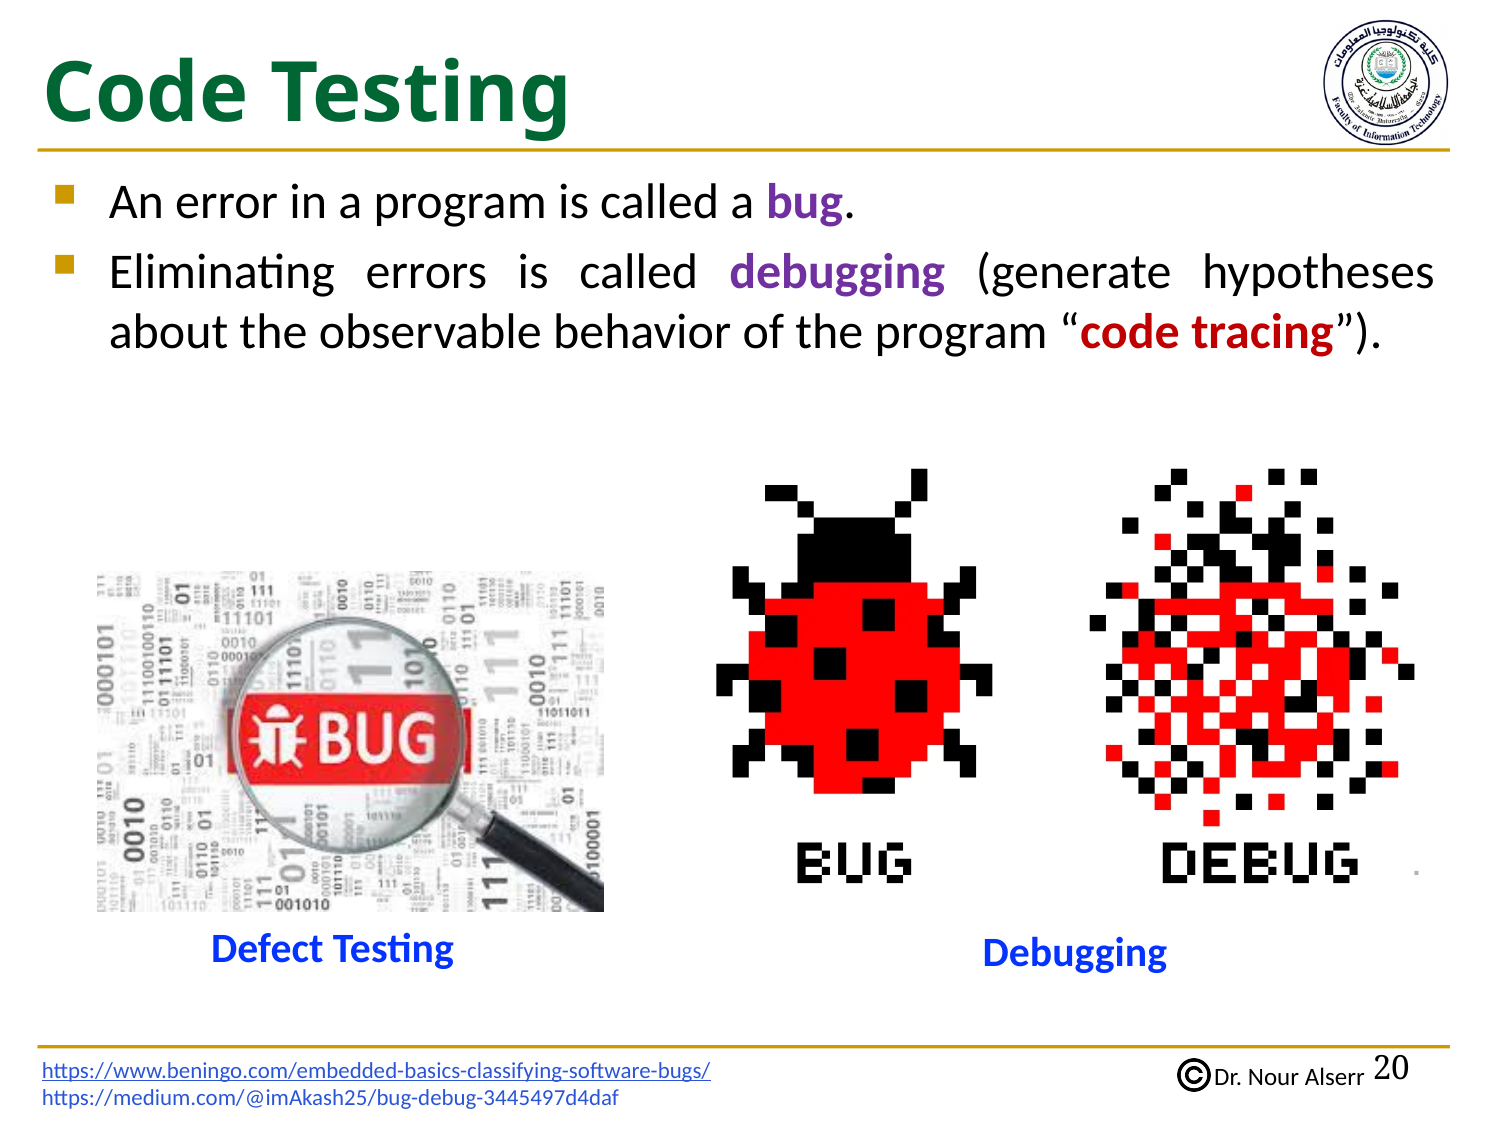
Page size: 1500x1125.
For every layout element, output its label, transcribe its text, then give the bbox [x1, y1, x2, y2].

text_box https://www.beningo.com/embedded-basics-classifying-software-bugs/ https://medium.com/@imAkash25/bug-debug-3445497d4daf [27, 1047, 778, 1118]
picture [96, 571, 604, 912]
slide_number 20 [1074, 1023, 1426, 1100]
picture [1321, 18, 1450, 30]
title Code Testing [26, 30, 1461, 207]
picture [705, 420, 1426, 1005]
text_box Defect Testing [196, 921, 469, 979]
list An error in a program is called a bug. Eliminating errors is called debugging (generate hypotheses about the observable behavior of the program “code tracing”). [37, 160, 1451, 962]
